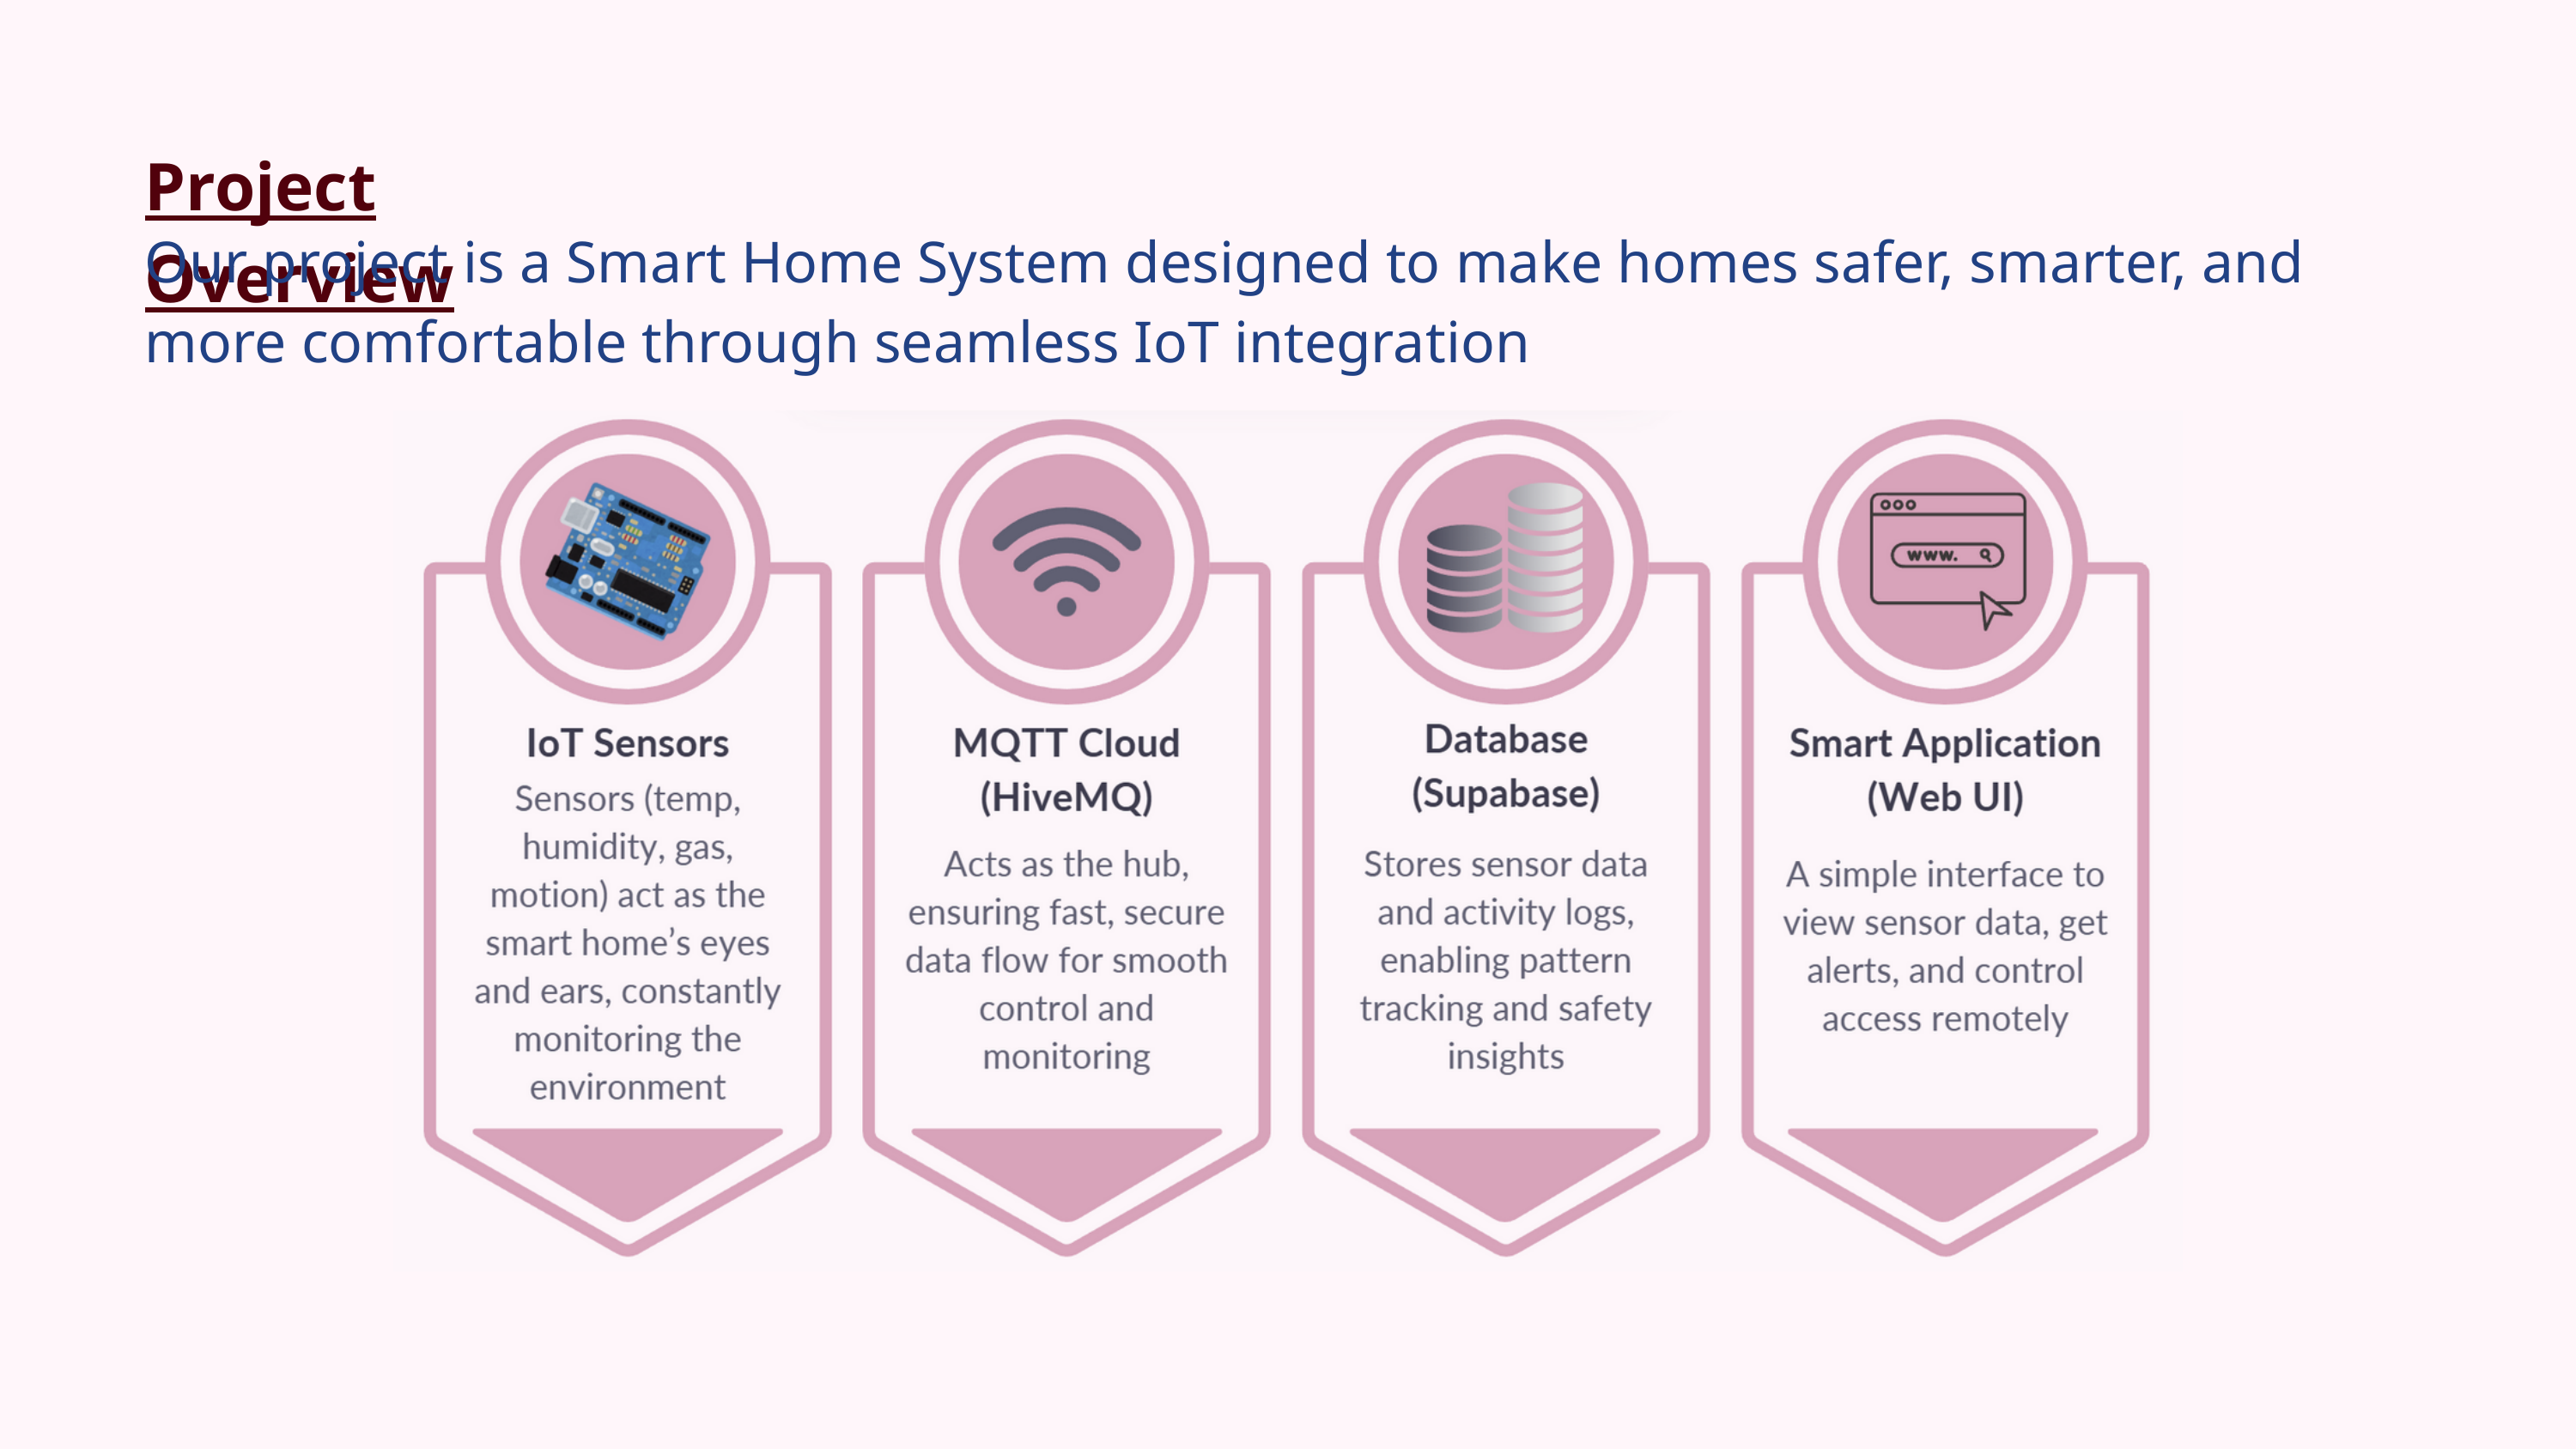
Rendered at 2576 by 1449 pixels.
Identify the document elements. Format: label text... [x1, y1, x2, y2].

text_box [393, 410, 2183, 1271]
text_box Project Overview [144, 131, 678, 215]
text_box Our project is a Smart Home System designed to make homes safer, smarter, and more comfortable through seamless IoT integration [144, 215, 2432, 374]
